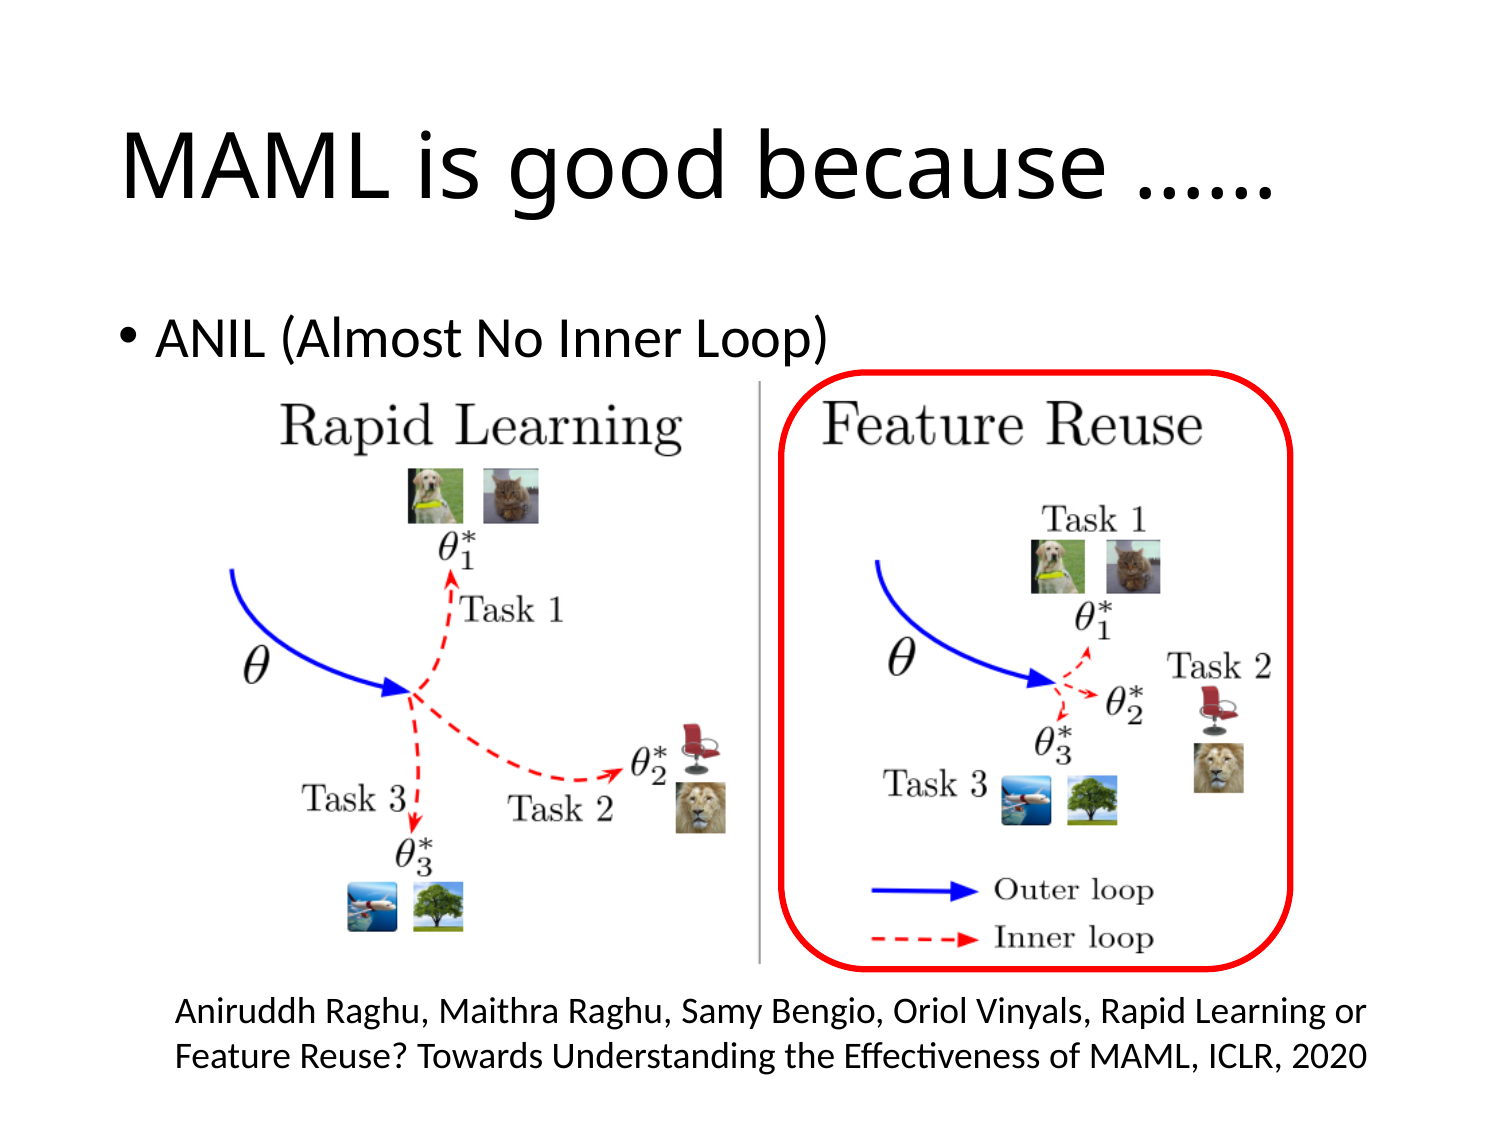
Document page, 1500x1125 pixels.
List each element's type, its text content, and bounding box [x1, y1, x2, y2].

title MAML is good because …… [103, 59, 1397, 278]
picture [209, 381, 1291, 979]
list ANIL (Almost No Inner Loop) [103, 299, 1397, 1014]
text_box [826, 371, 1245, 381]
text_box Aniruddh Raghu, Maithra Raghu, Samy Bengio, Oriol Vinyals, Rapid Learning or Feature Reuse? Towards Understanding the Effectiveness of MAML, ICLR, 2020 [159, 979, 1397, 1084]
